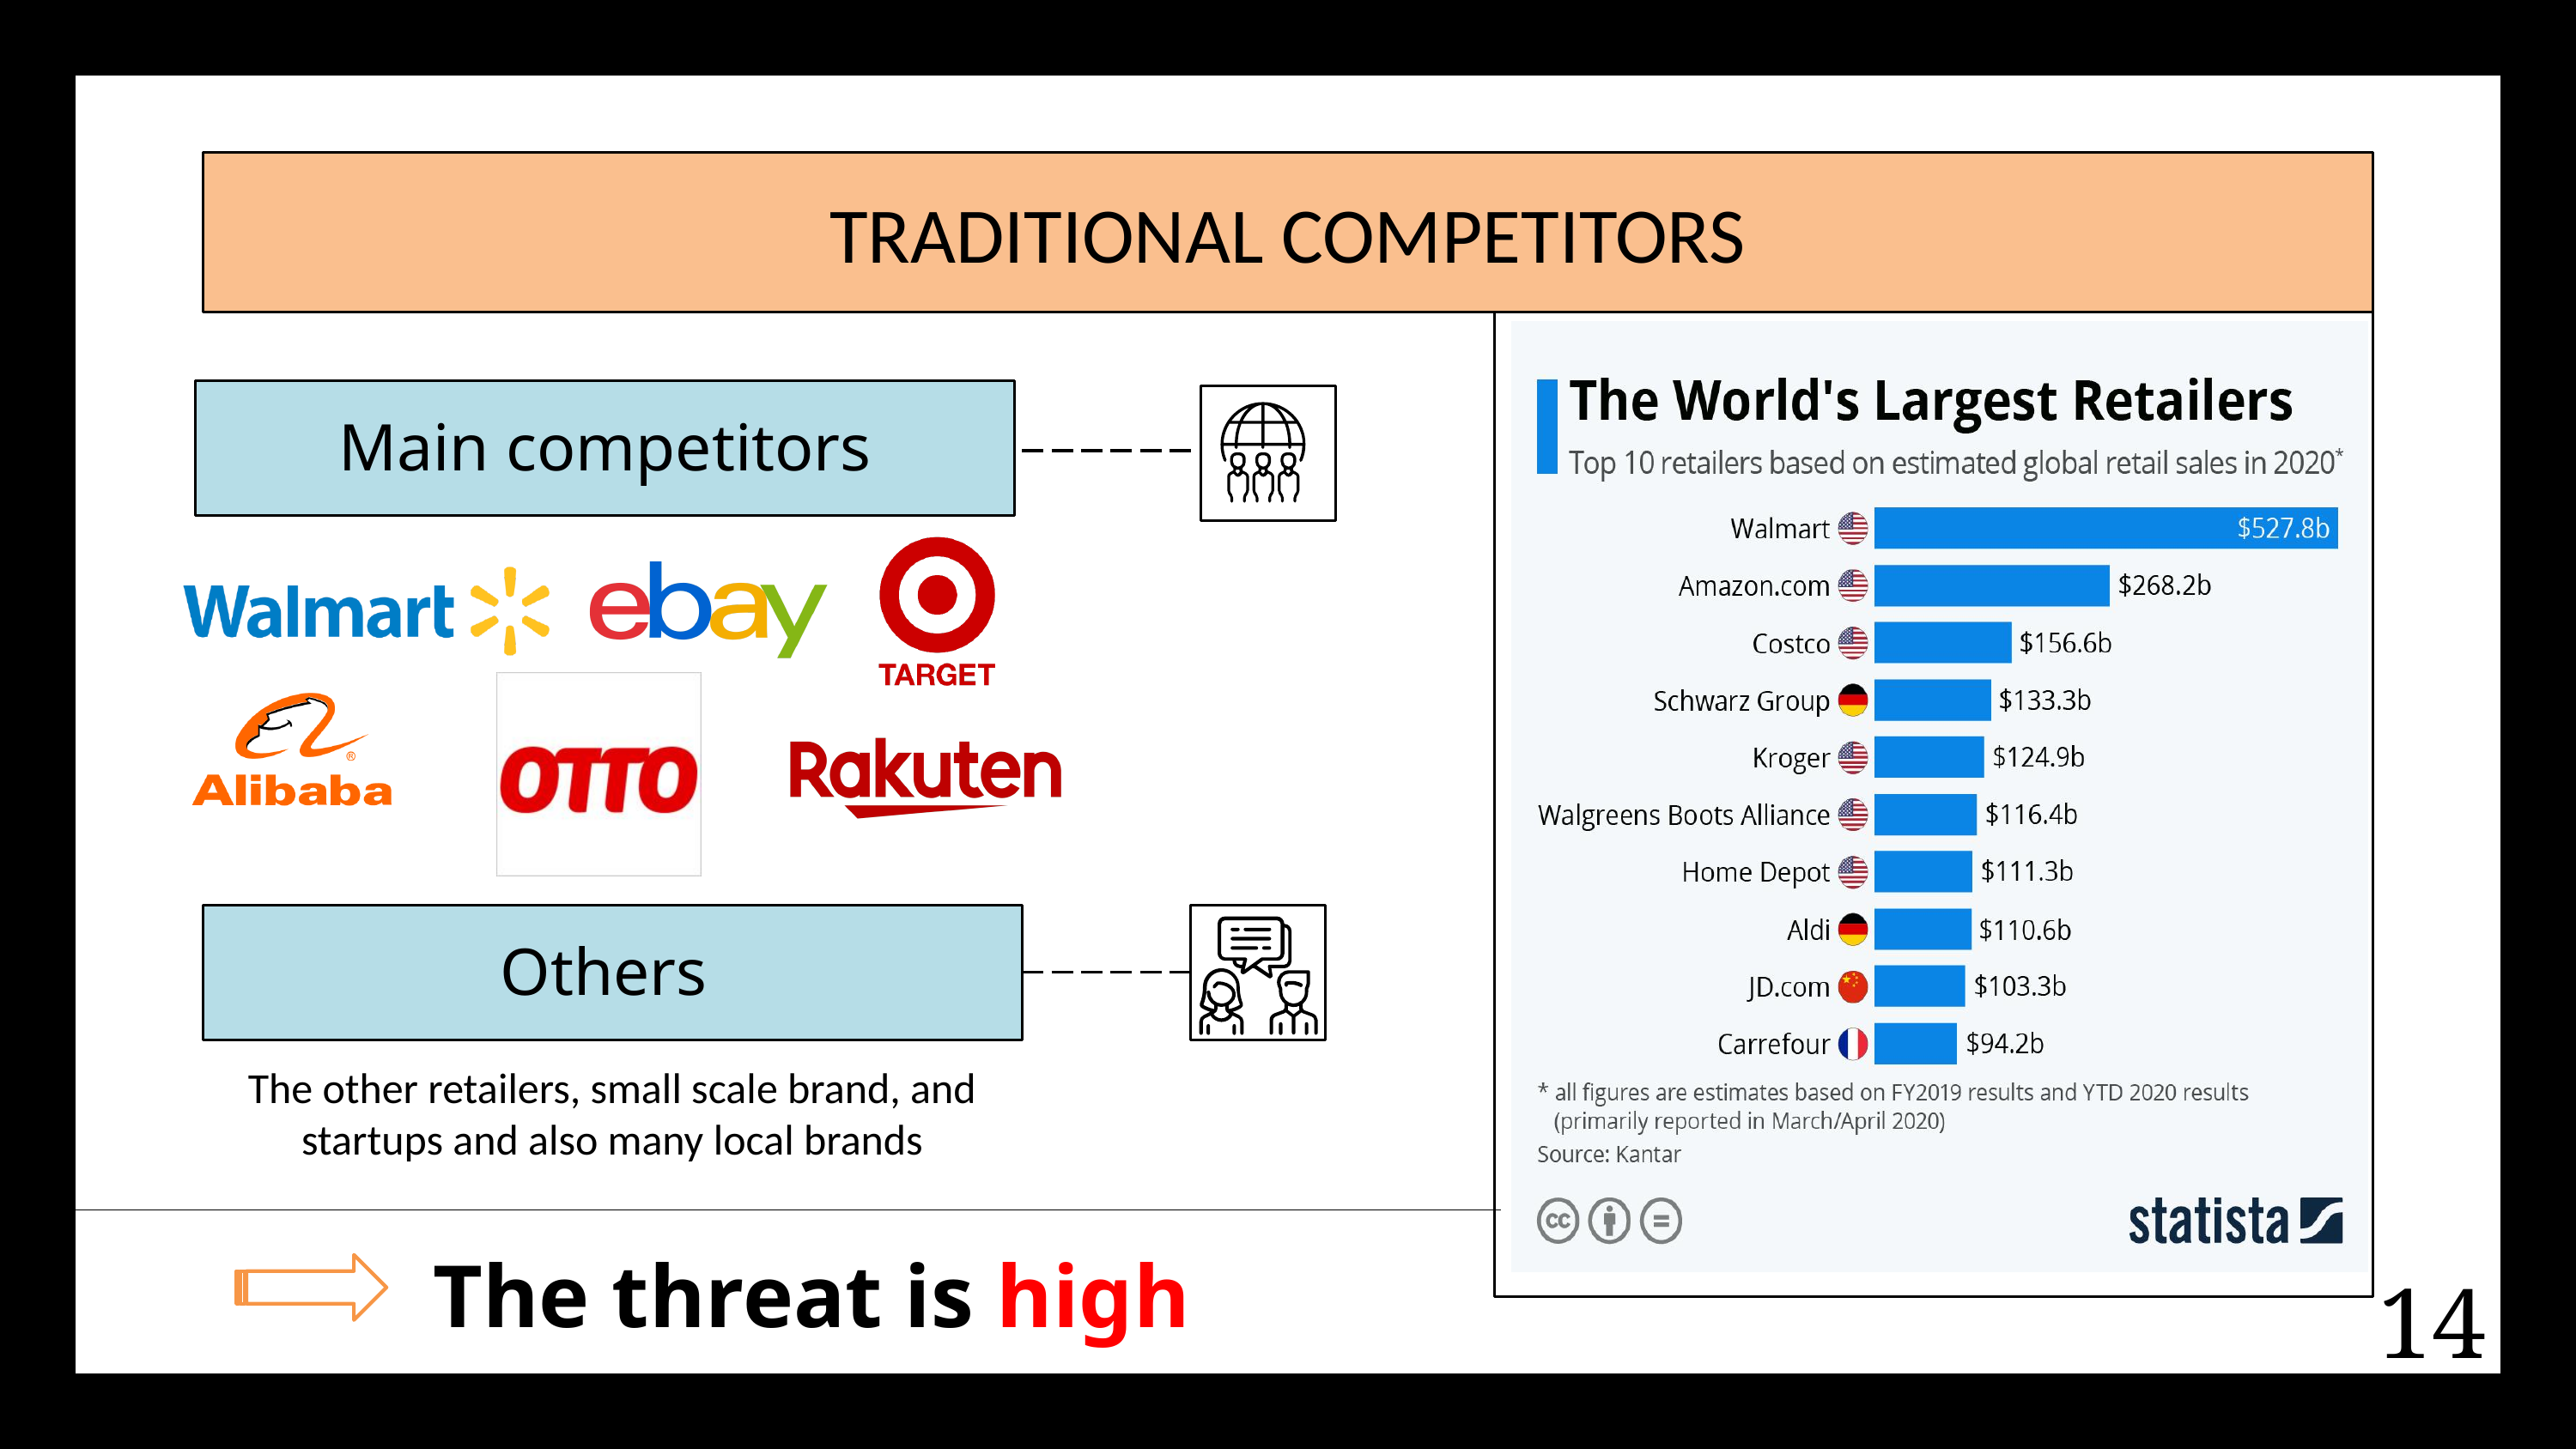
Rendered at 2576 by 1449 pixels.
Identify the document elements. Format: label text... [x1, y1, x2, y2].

text_box [246, 1254, 387, 1320]
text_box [1220, 402, 1306, 503]
picture [185, 669, 398, 829]
text_box ‹#› [2366, 1255, 2576, 1307]
text_box [1200, 385, 1336, 521]
text_box [240, 1270, 245, 1304]
subtitle Others [202, 904, 1024, 1041]
picture [1511, 320, 2368, 1272]
picture [181, 518, 1102, 896]
text_box The threat is high [420, 1184, 1709, 1352]
subtitle Main competitors [194, 379, 1016, 517]
title TRADITIONAL COMPETITORS [202, 151, 2374, 313]
subtitle The other retailers, small scale brand, and startups and also many local brands [203, 1034, 1023, 1210]
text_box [1199, 916, 1318, 1035]
text_box [1190, 905, 1326, 1040]
